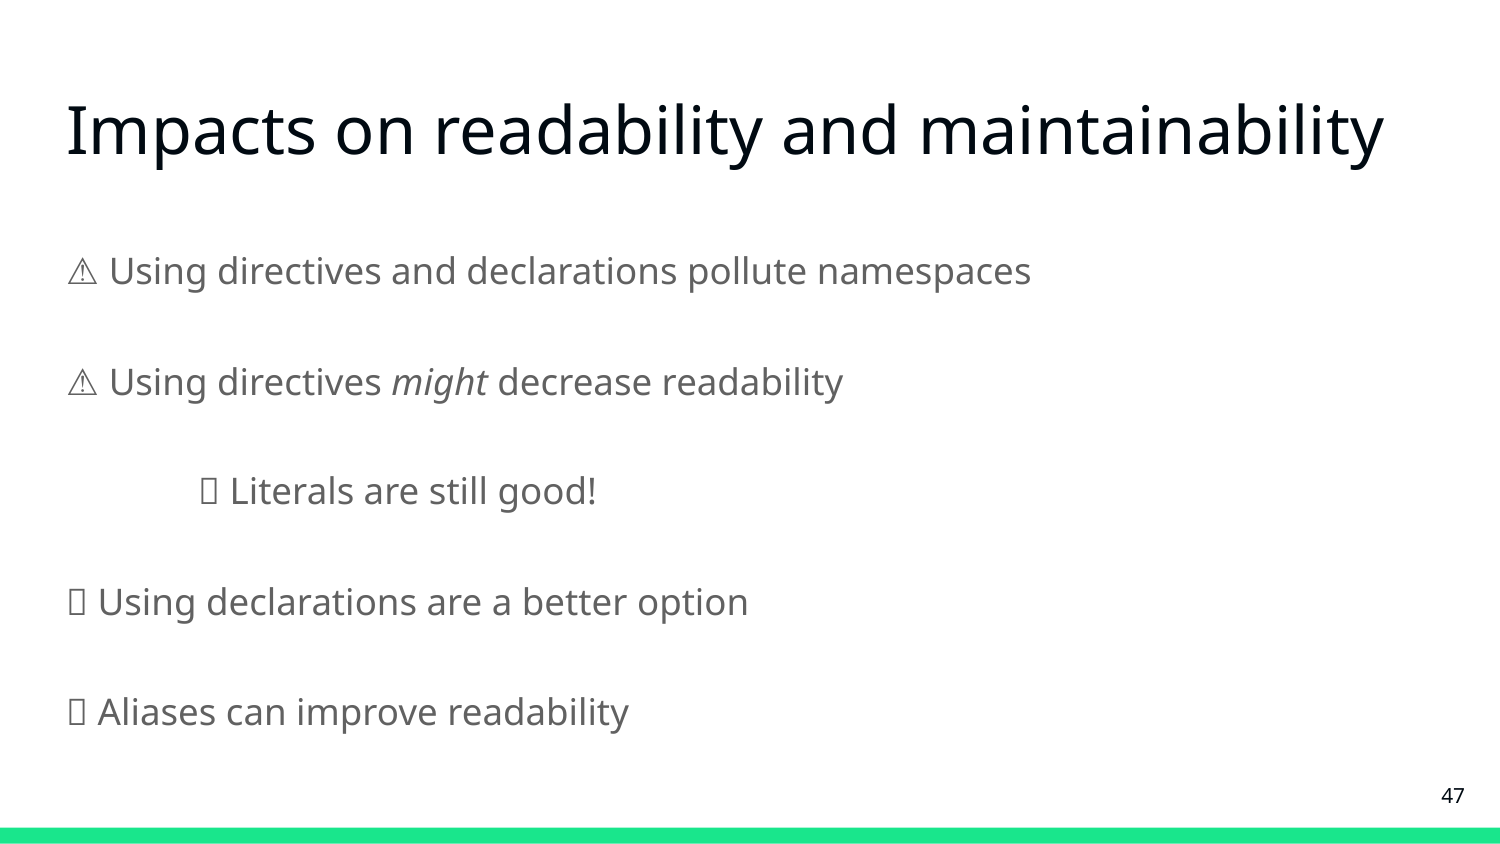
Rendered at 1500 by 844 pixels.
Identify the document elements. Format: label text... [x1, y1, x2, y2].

list ⚠️ Using directives and declarations pollute namespaces ⚠️ Using directives might decrease readability ✅ Literals are still good! ✅ Using declarations are a better option ✅ Aliases can improve readability [51, 189, 1449, 750]
title Impacts on readability and maintainability [51, 72, 1449, 167]
slide_number ‹#› [1389, 764, 1480, 830]
